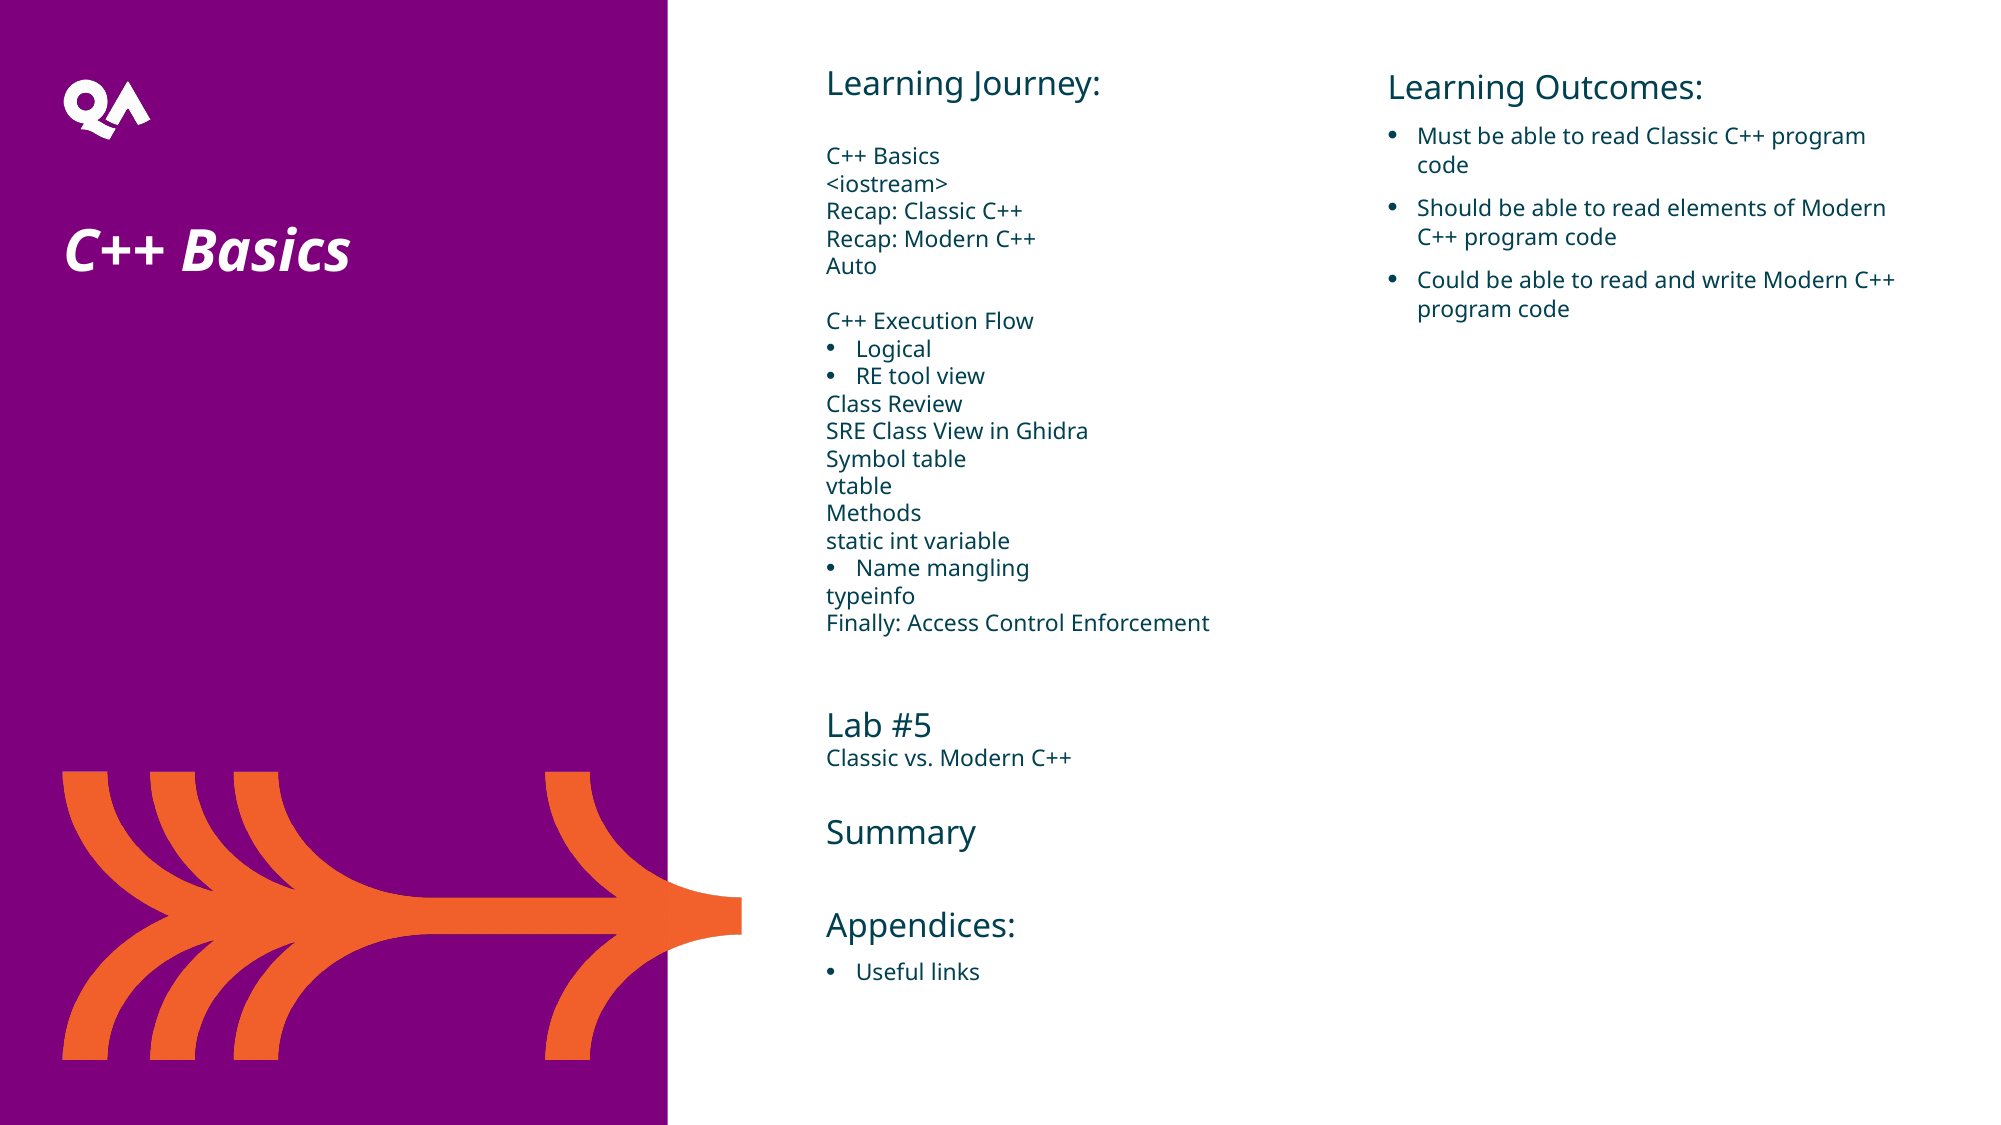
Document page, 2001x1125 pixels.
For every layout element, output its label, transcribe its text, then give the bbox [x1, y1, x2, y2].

picture [45, 756, 742, 1076]
picture [53, 67, 161, 143]
list C++ Basics [63, 221, 628, 673]
list Learning Journey: C++ Basics <iostream> Recap: Classic C++ Recap: Modern C++ Auto C++ Execution Flow Logical RE tool view Class Review SRE Class View in Ghidra Symbol table vtable Methods static int variable Name mangling typeinfo Finally: Access Control Enforcement Lab #5 Classic vs. Modern C++ Summary Appendices: Useful links [826, 62, 1388, 1065]
list Learning Outcomes: Must be able to read Classic C++ program code Should be able to read elements of Modern C++ program code Could be able to read and write Modern C++ program code [1387, 66, 1908, 829]
